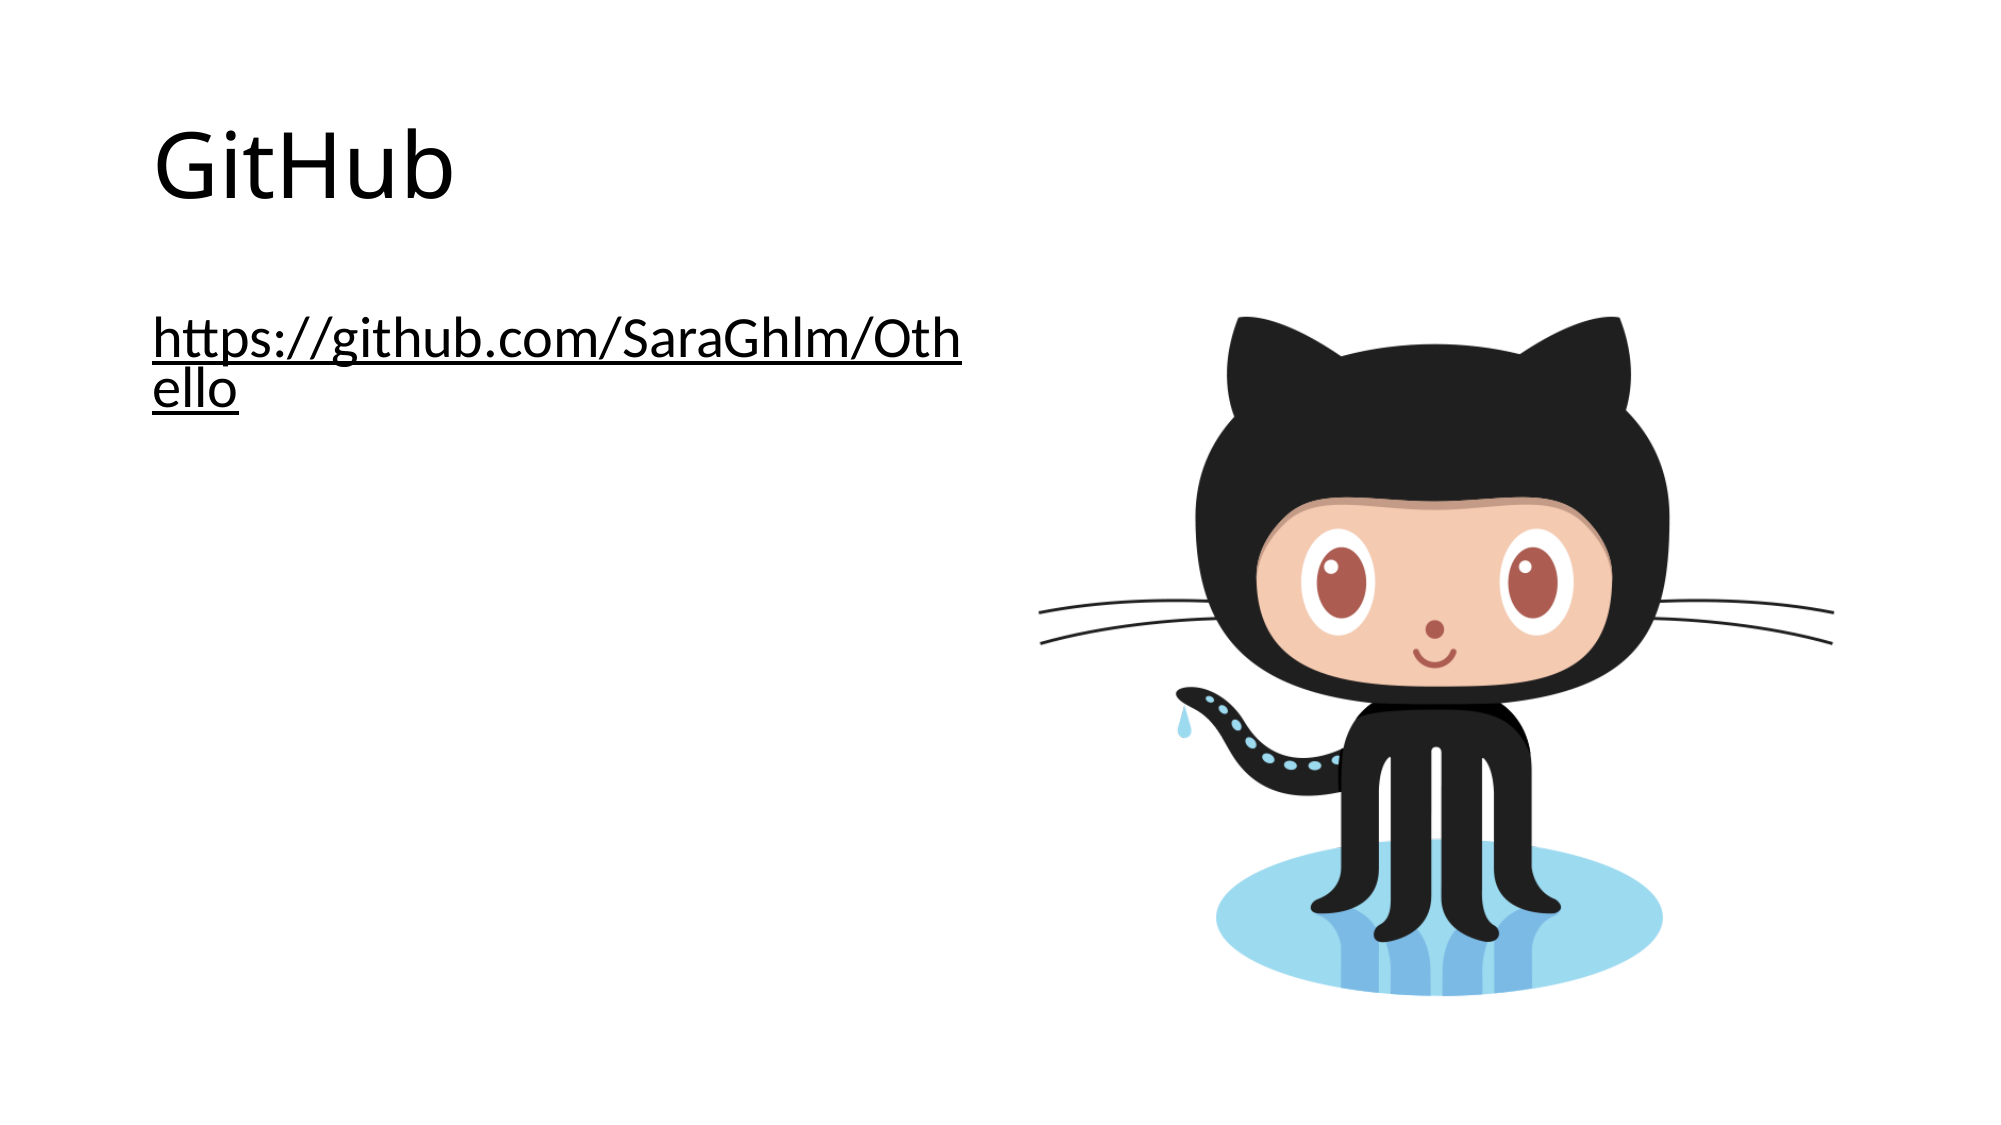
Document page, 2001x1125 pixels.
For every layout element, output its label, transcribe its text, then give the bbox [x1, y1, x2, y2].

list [1012, 302, 1863, 1010]
list https://github.com/SaraGhlm/Othello [137, 299, 988, 1014]
title GitHub [137, 59, 1863, 278]
